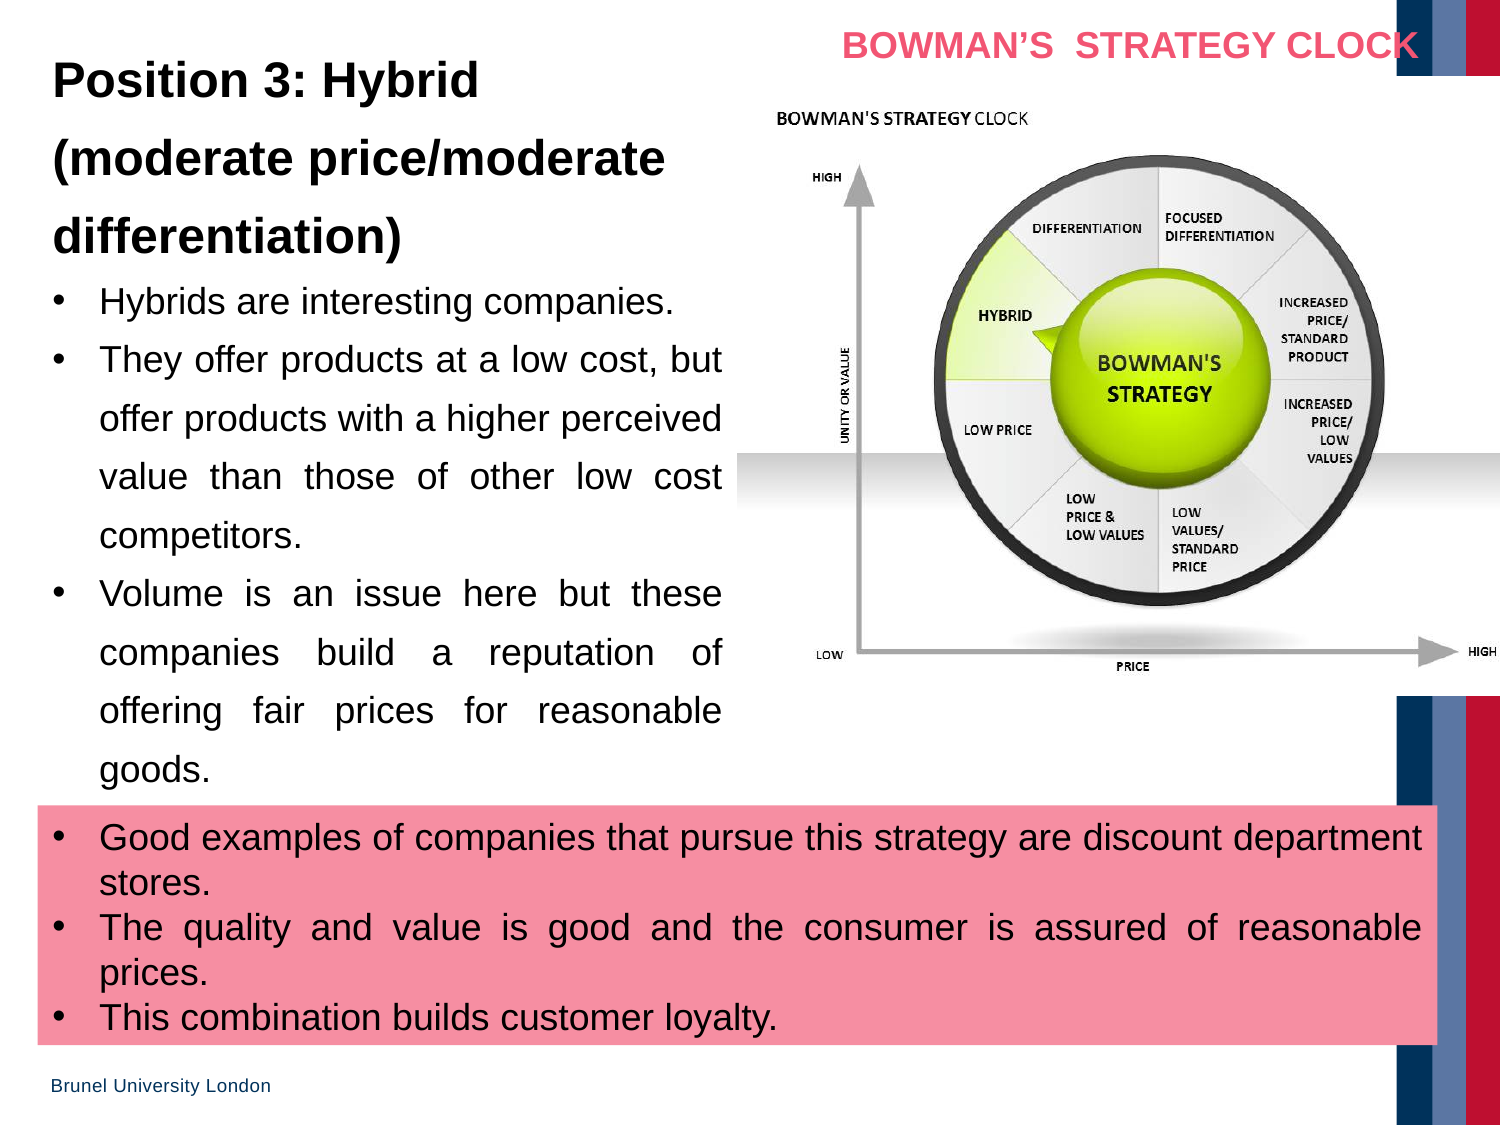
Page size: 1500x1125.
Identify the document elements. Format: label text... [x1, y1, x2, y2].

text_box BOWMAN’S STRATEGY CLOCK [826, 13, 1435, 74]
text_box Position 3: Hybrid (moderate price/moderate differentiation) Hybrids are interesting companies. They offer products at a low cost, but offer products with a higher perceived value than those of other low cost competitors. Volume is an issue here but these companies build a reputation of offering fair prices for reasonable goods. [37, 22, 738, 798]
picture [737, 76, 1500, 696]
text_box Good examples of companies that pursue this strategy are discount department stores. The quality and value is good and the consumer is assured of reasonable prices. This combination builds customer loyalty. [37, 805, 1438, 1046]
